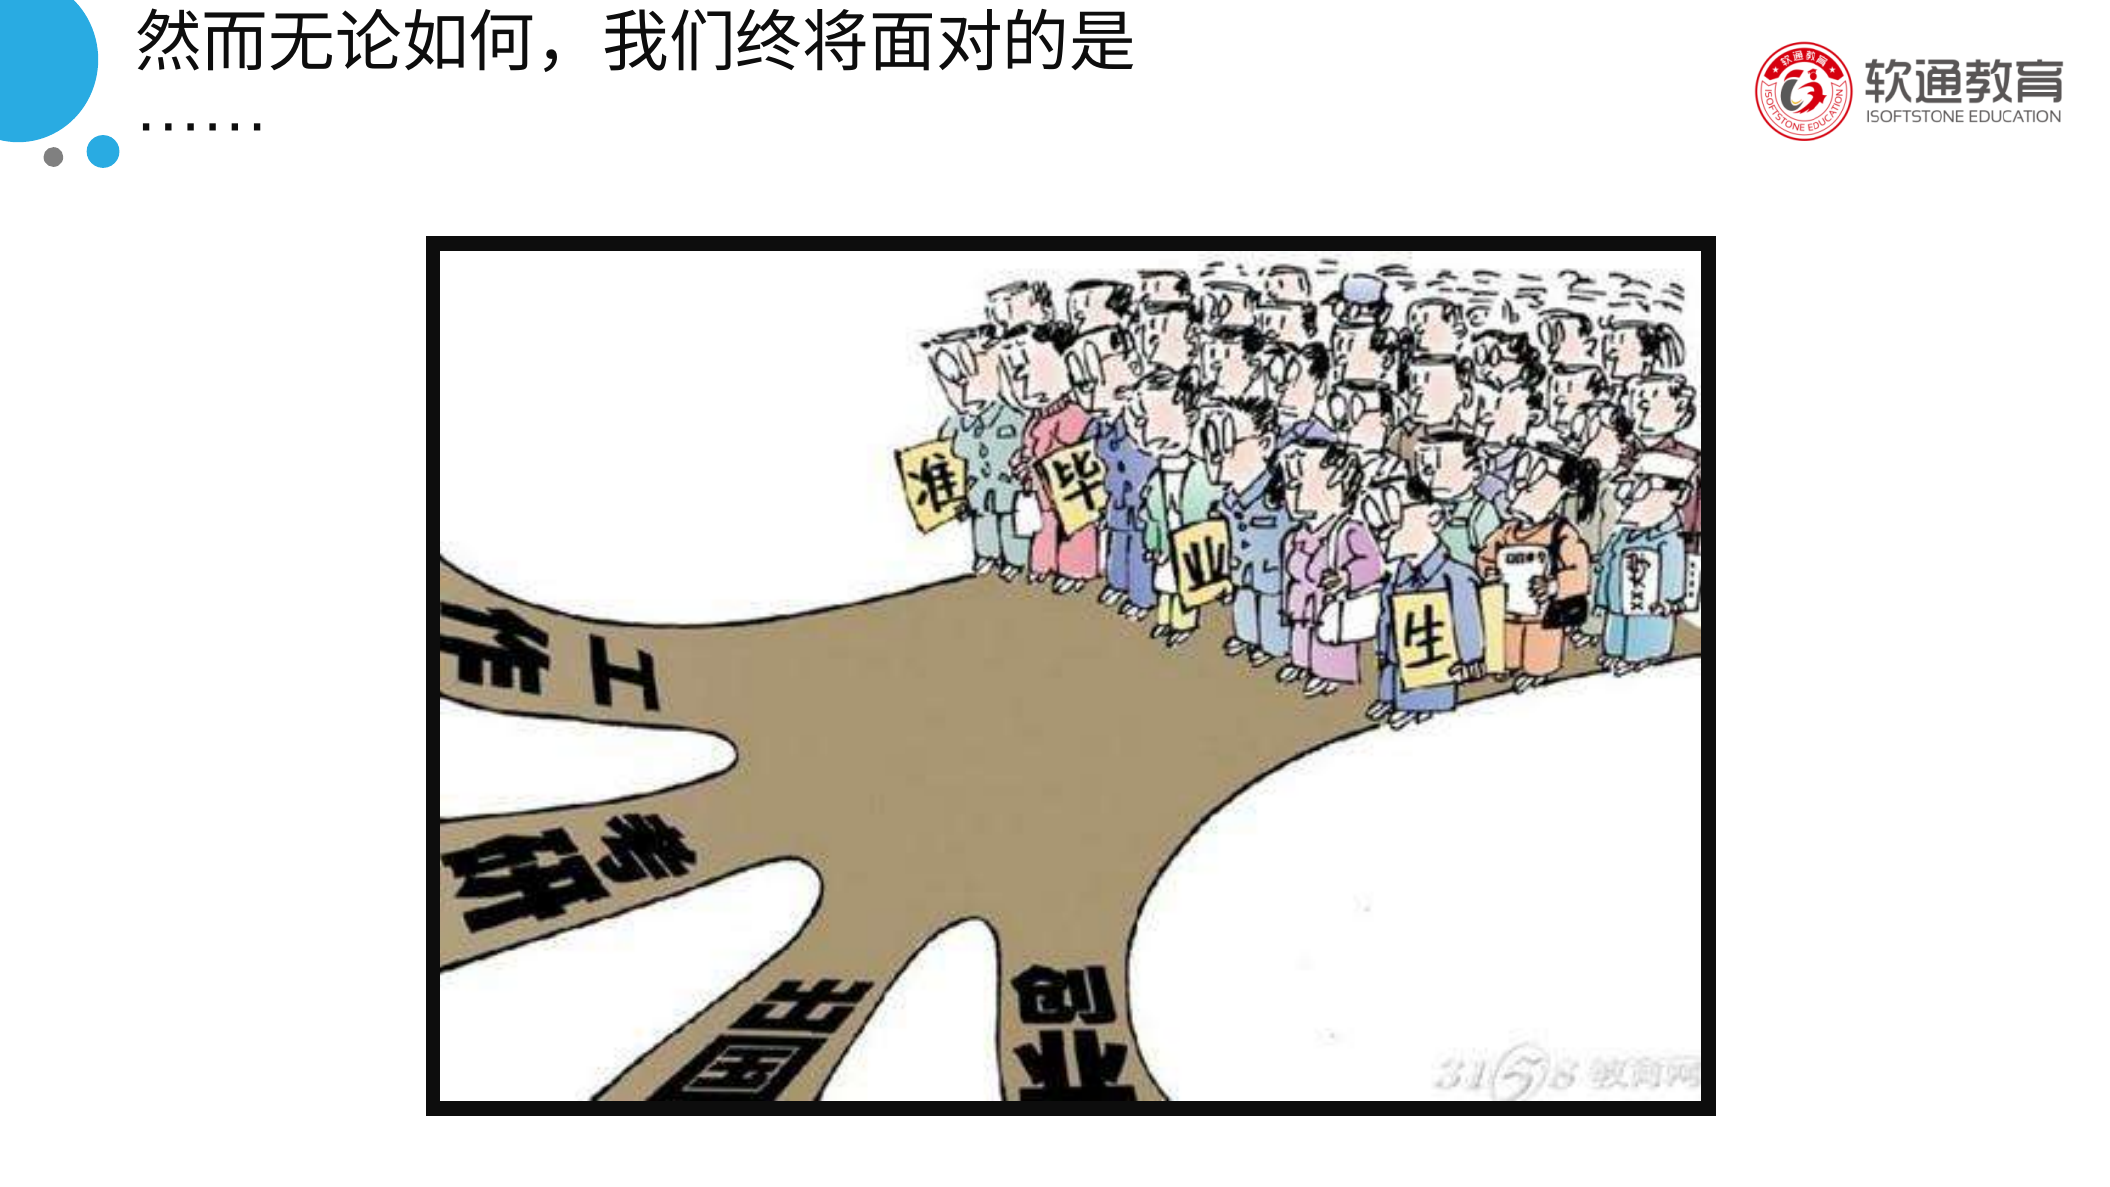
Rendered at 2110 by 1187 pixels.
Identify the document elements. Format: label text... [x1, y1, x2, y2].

text_box 然而无论如何，我们终将面对的是······ [135, 0, 1270, 159]
picture [440, 250, 1702, 1102]
picture [1751, 40, 2067, 143]
